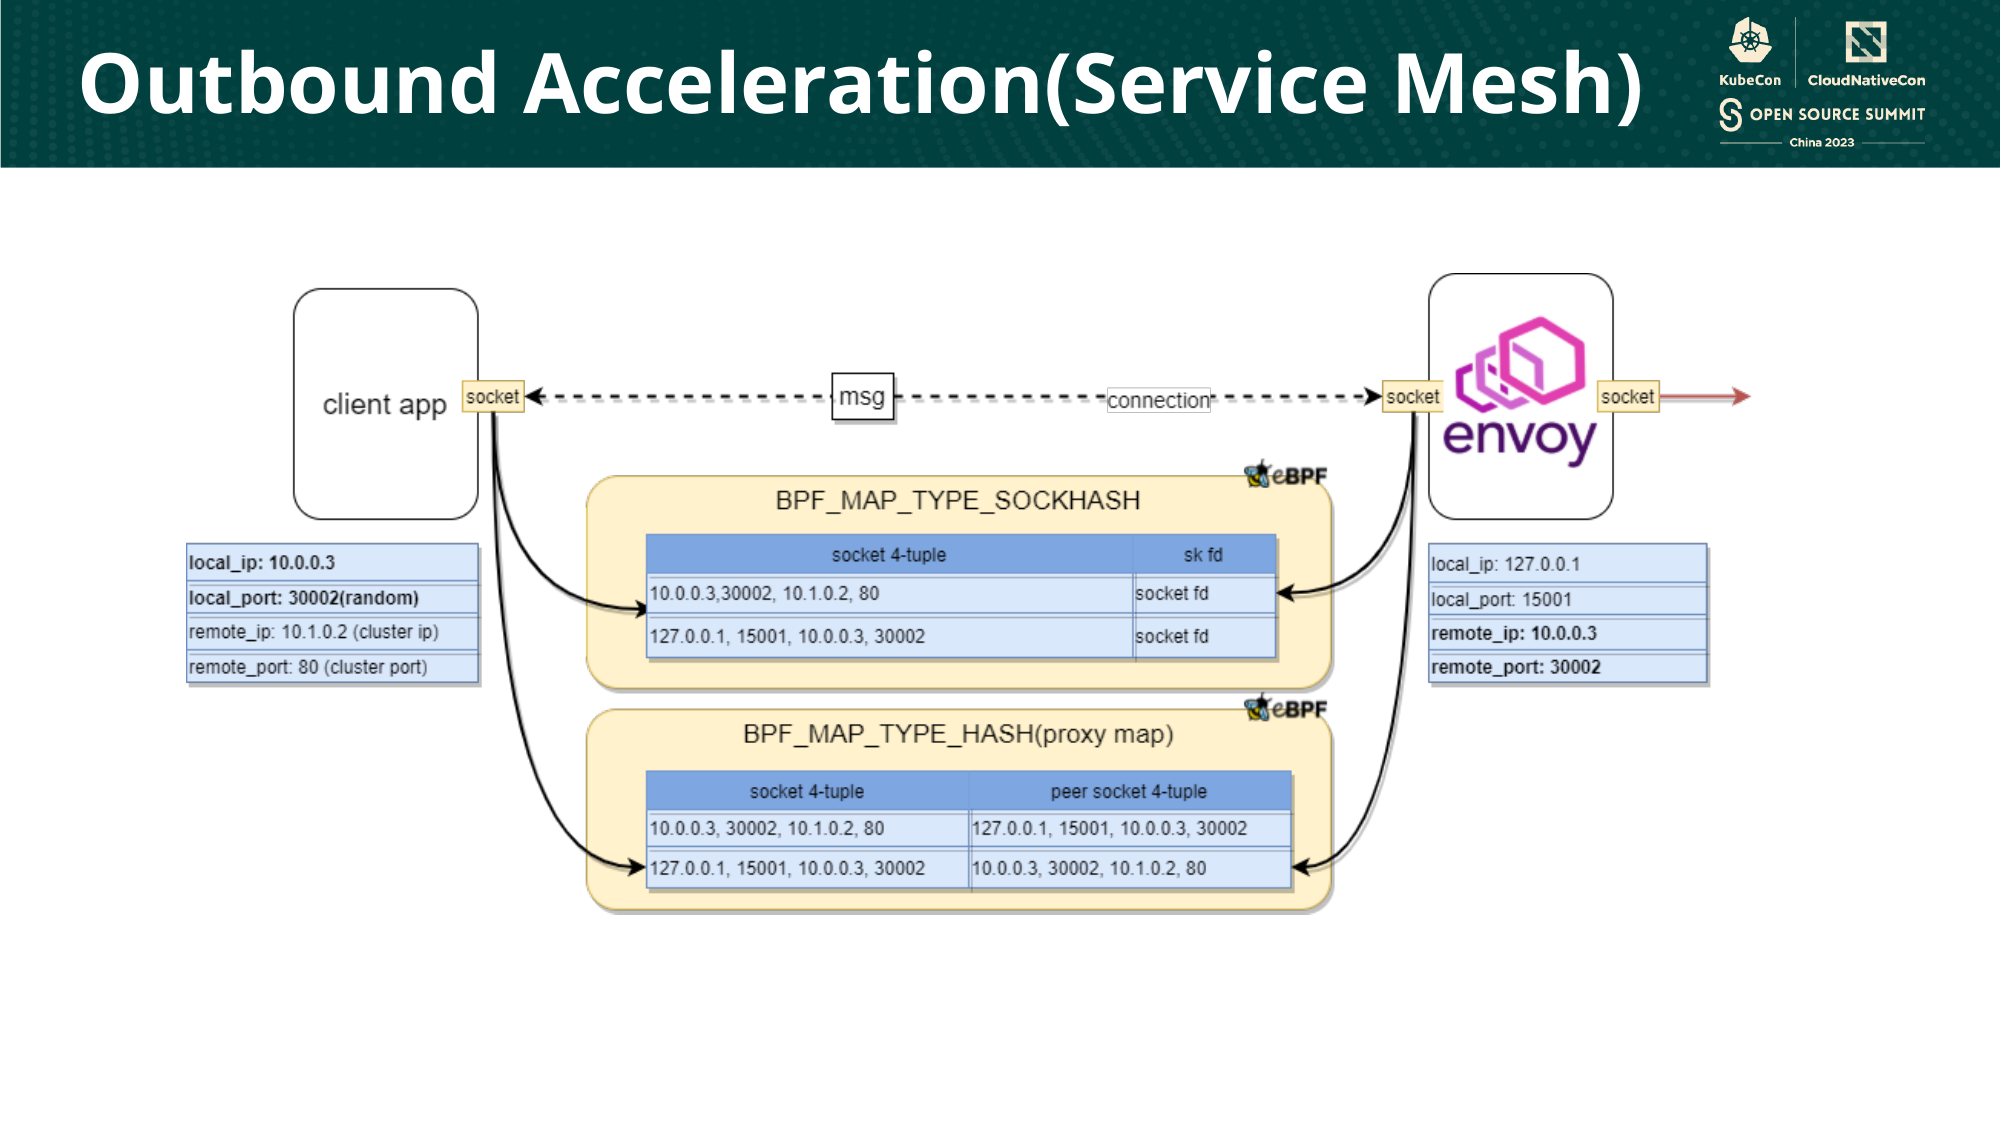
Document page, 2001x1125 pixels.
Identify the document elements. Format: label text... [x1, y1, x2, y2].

text_box Outbound Acceleration(Service Mesh) [62, 0, 1788, 196]
picture [0, 0, 2000, 1125]
